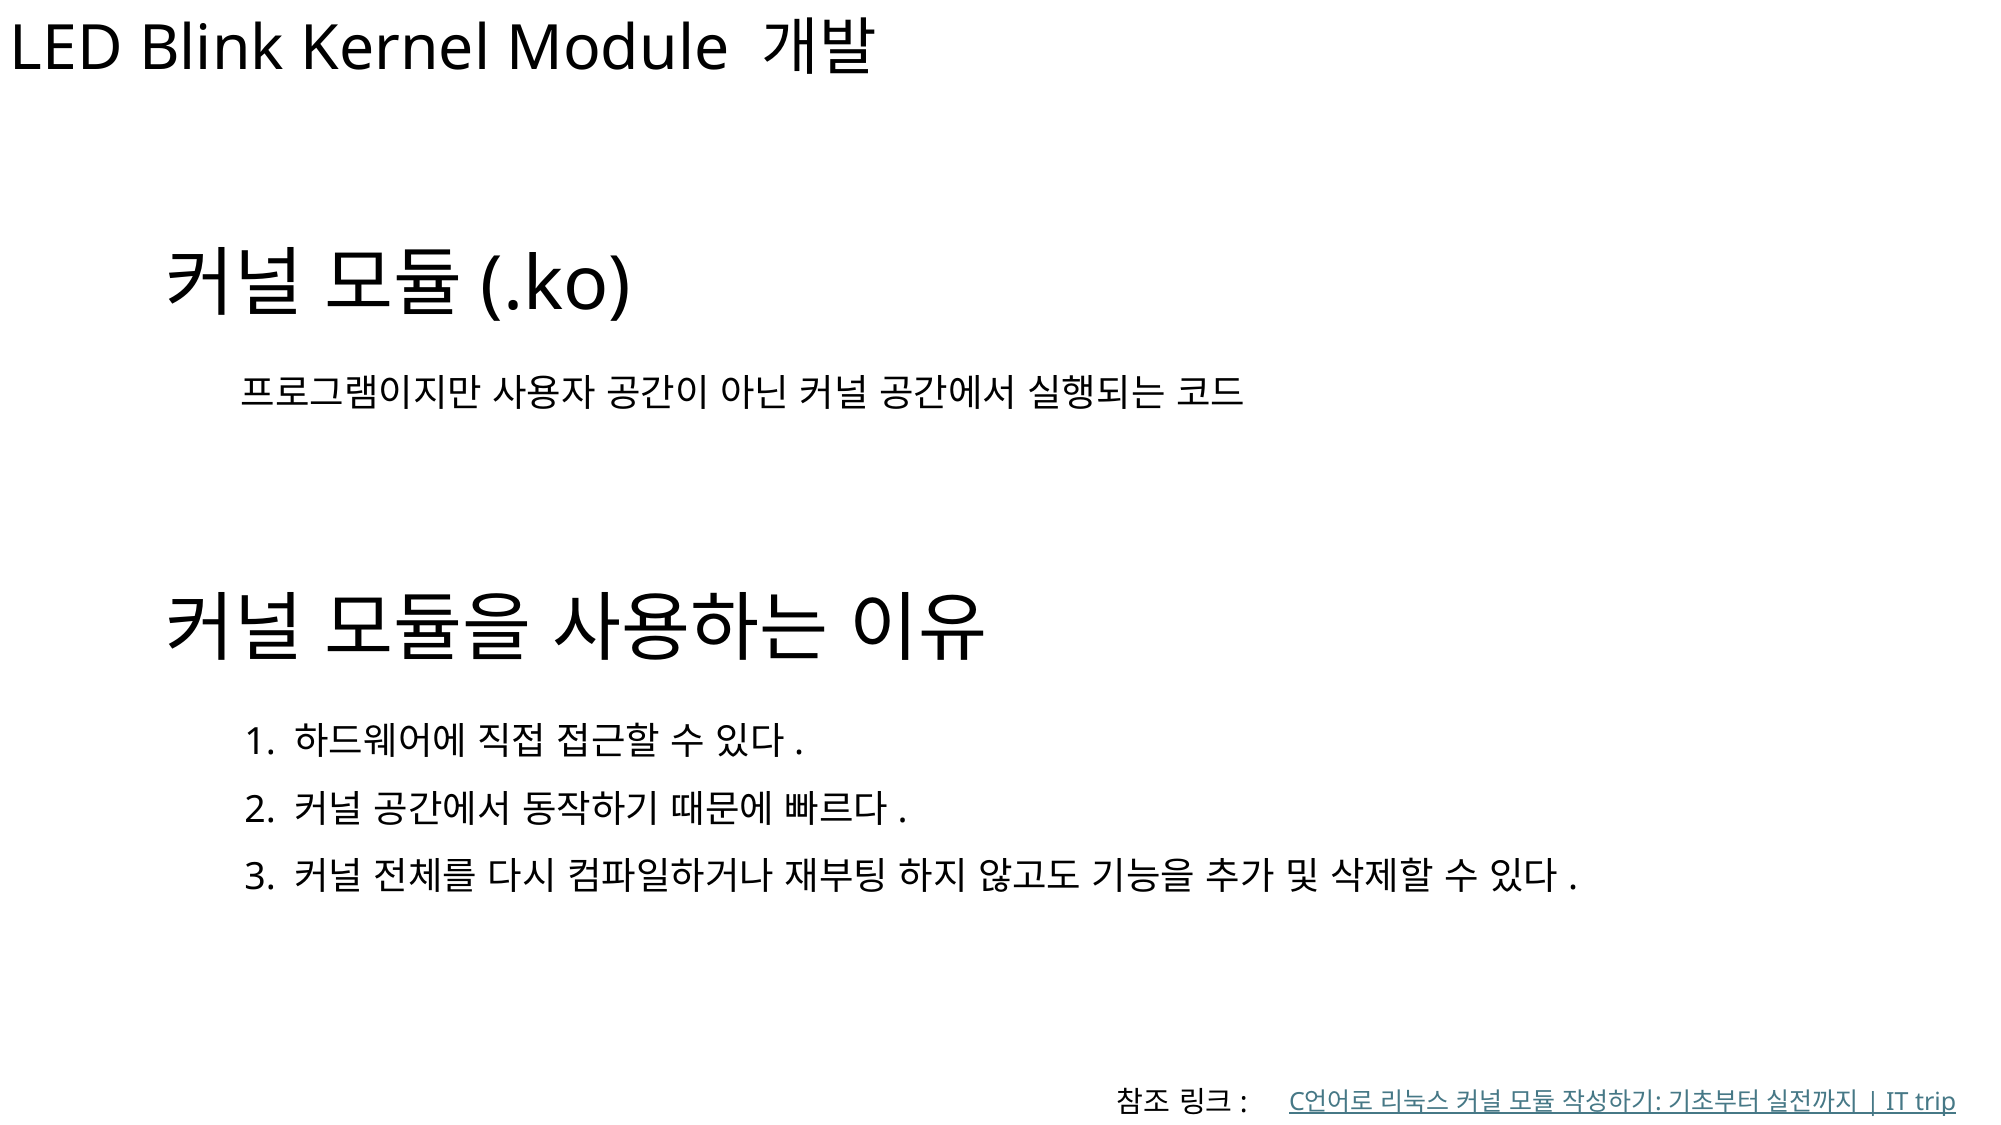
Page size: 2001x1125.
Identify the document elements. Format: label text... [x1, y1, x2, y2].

text_box 커널 모듈을 사용하는 이유 [150, 527, 1794, 678]
text_box 1. 하드웨어에 직접 접근할 수 있다. 2. 커널 공간에서 동작하기 때문에 빠르다. 3. 커널 전체를 다시 컴파일하거나 재부팅 하지 않고도 기능을 추가 및 삭제할 수 있다. [229, 687, 1873, 905]
text_box C언어로 리눅스 커널 모듈 작성하기: 기초부터 실전까지 | IT trip [1246, 1077, 2000, 1125]
text_box 커널 모듈(.ko) 프로그램이지만 사용자 공간이 아닌 커널 공간에서 실행되는 코드 [150, 226, 1408, 422]
text_box LED Blink Kernel Module 개발 [0, 0, 892, 90]
text_box 참조 링크: [1102, 1075, 1275, 1125]
